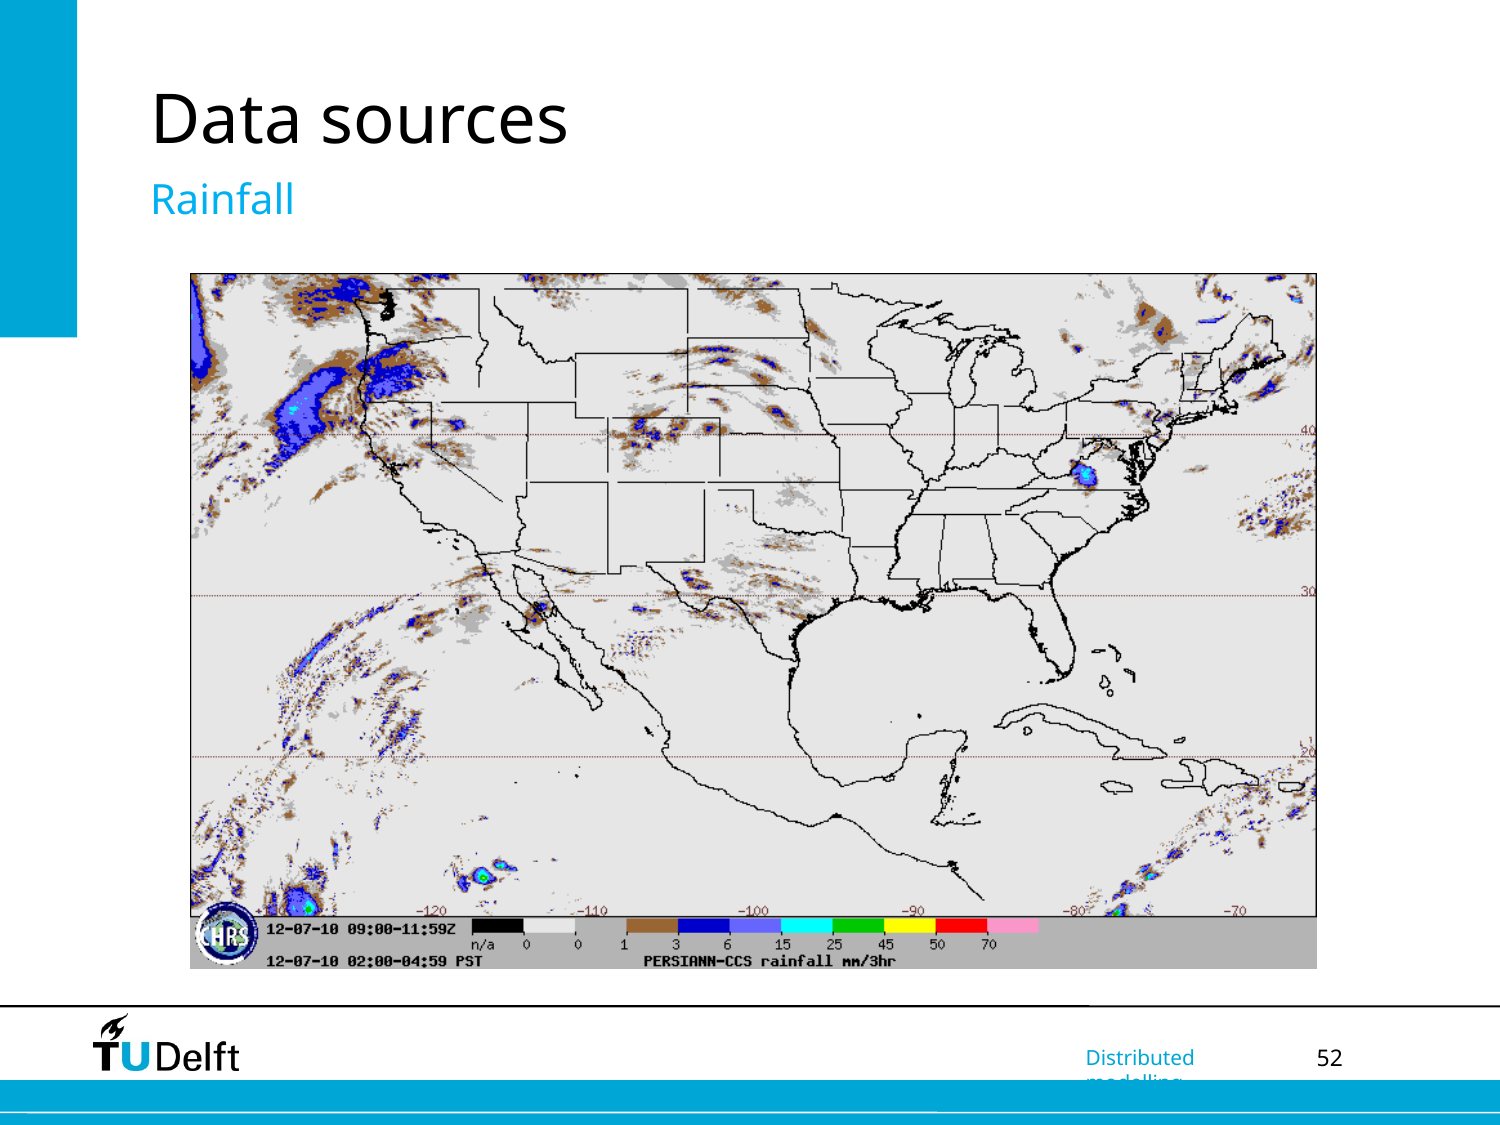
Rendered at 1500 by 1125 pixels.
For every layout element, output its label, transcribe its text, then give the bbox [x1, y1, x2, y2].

picture [93, 1013, 239, 1071]
title Data sources [150, 75, 1325, 280]
list Rainfall [150, 170, 1232, 225]
picture [189, 273, 1317, 970]
